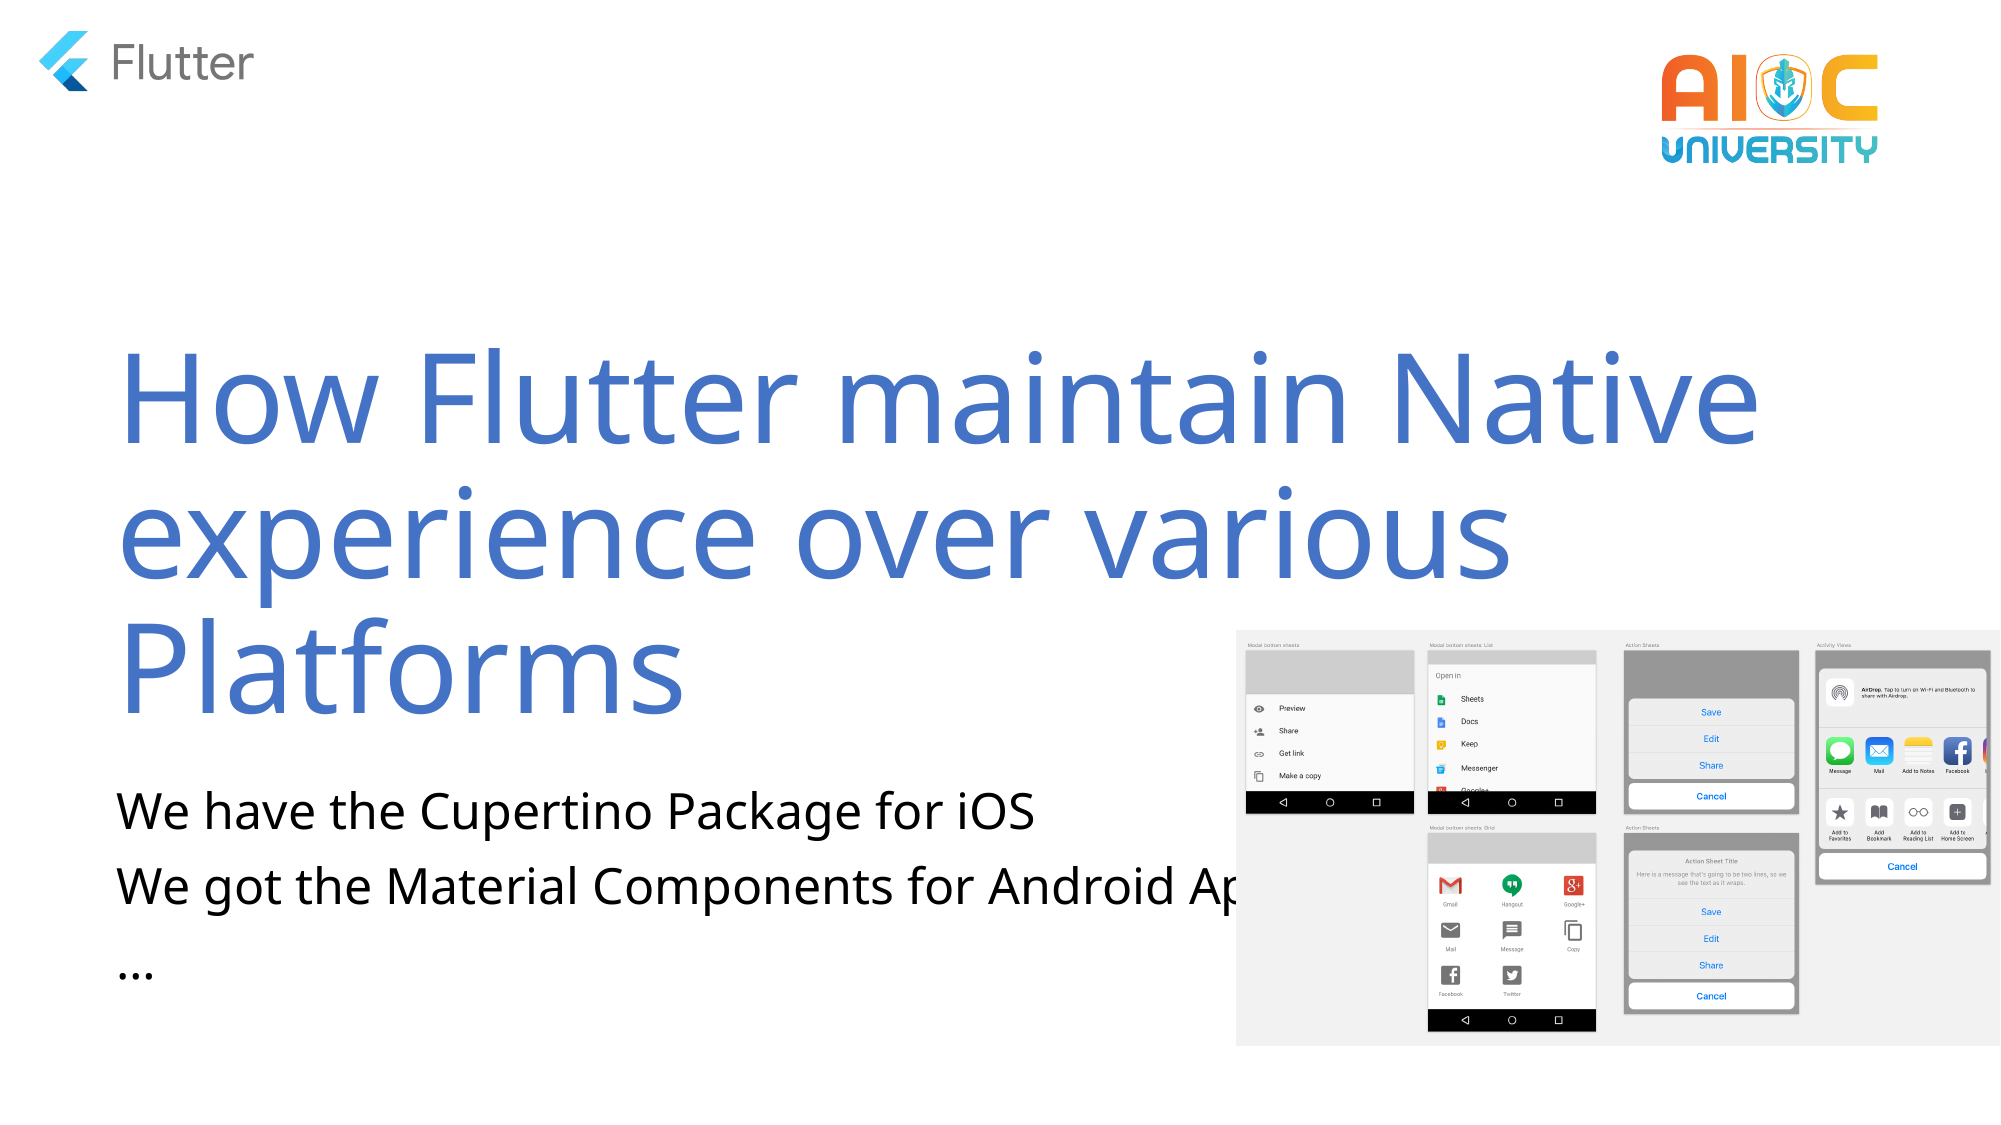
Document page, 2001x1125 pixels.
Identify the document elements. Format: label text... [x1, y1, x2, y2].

title How Flutter maintain Native experience over various Platforms [101, 280, 1862, 749]
picture [1584, 0, 1956, 218]
picture [38, 30, 255, 92]
list We have the Cupertino Package for iOS We got the Material Components for Android Apps … [101, 779, 1235, 1026]
picture [1235, 630, 2000, 1046]
